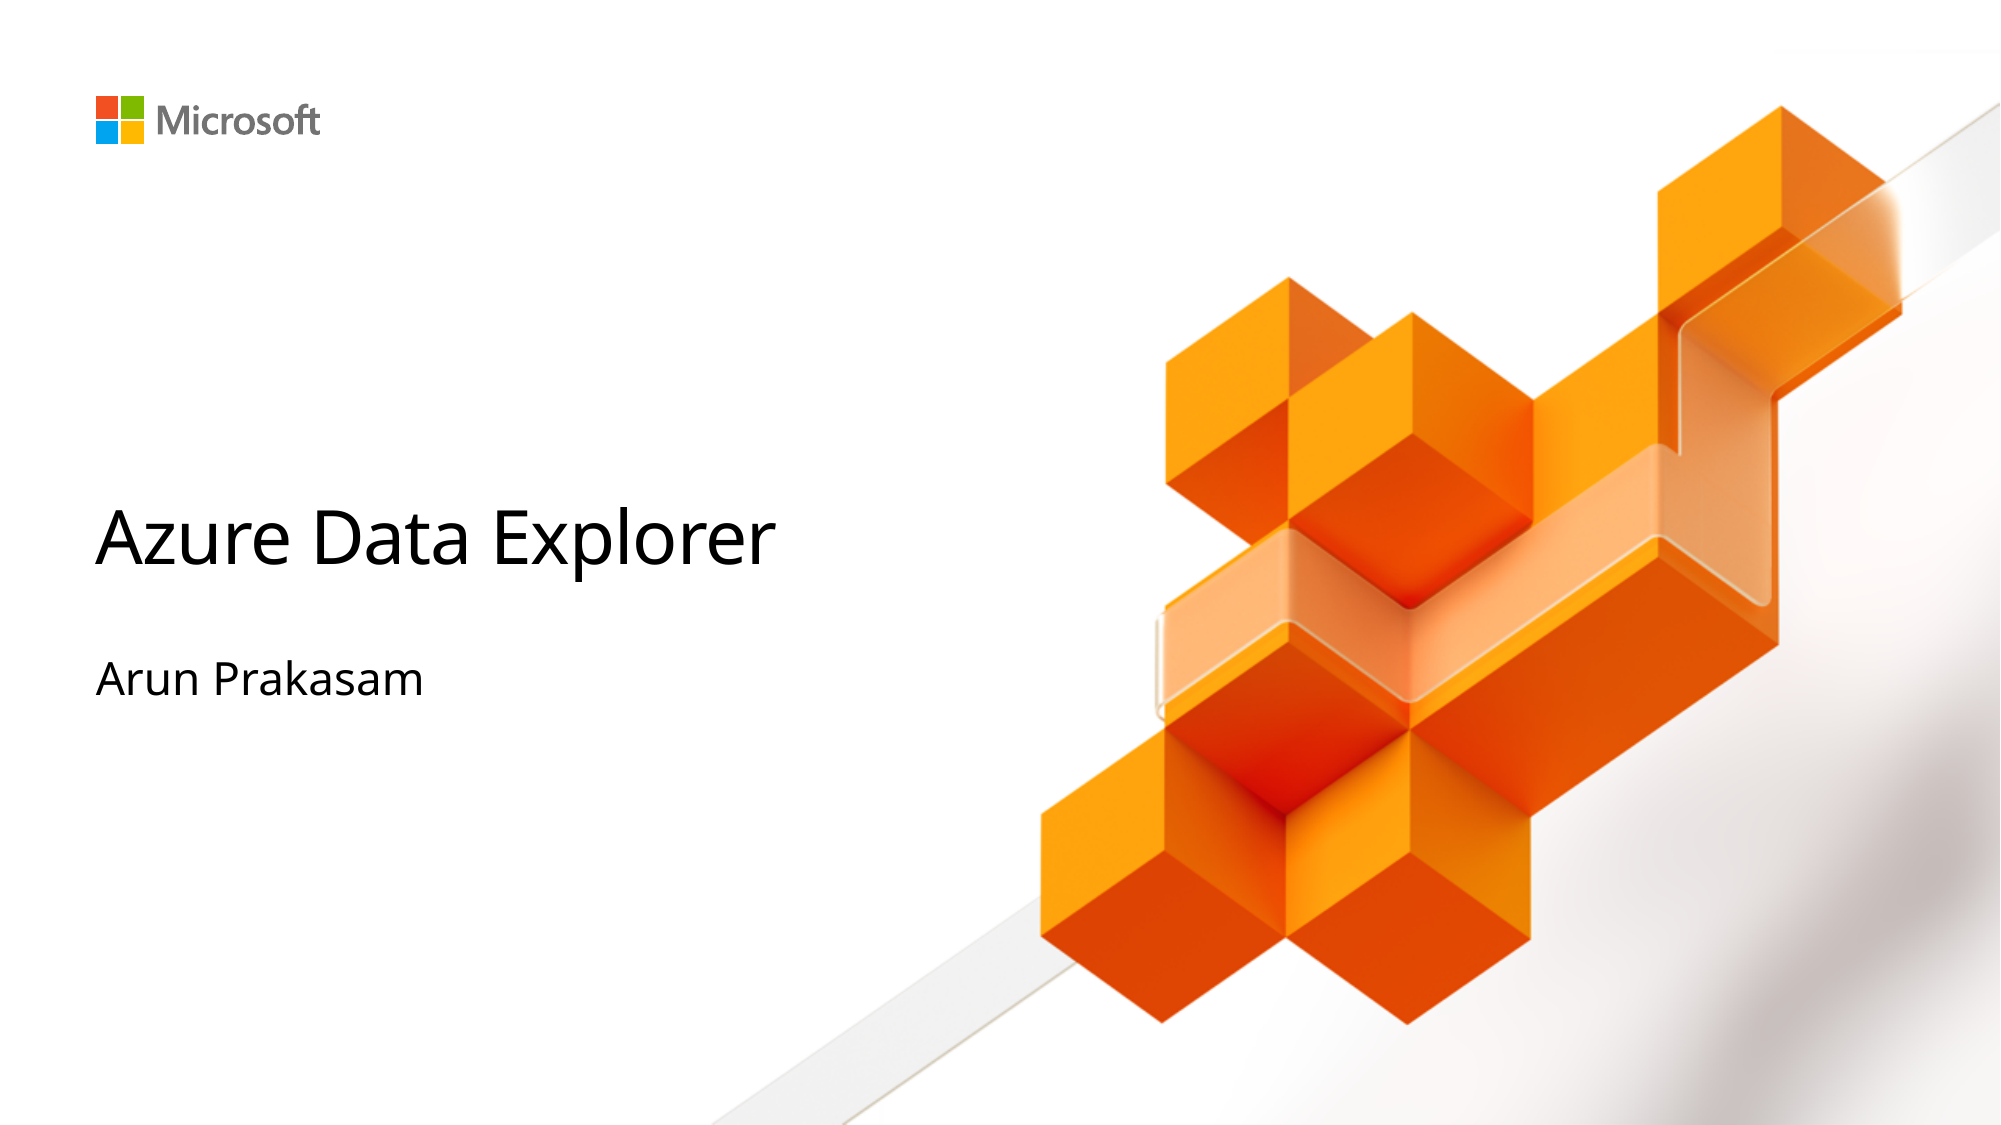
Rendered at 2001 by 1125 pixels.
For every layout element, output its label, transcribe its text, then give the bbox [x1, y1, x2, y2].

list Arun Prakasam [95, 650, 1000, 706]
title Azure Data Explorer [95, 488, 1000, 580]
picture [671, 0, 2000, 1125]
